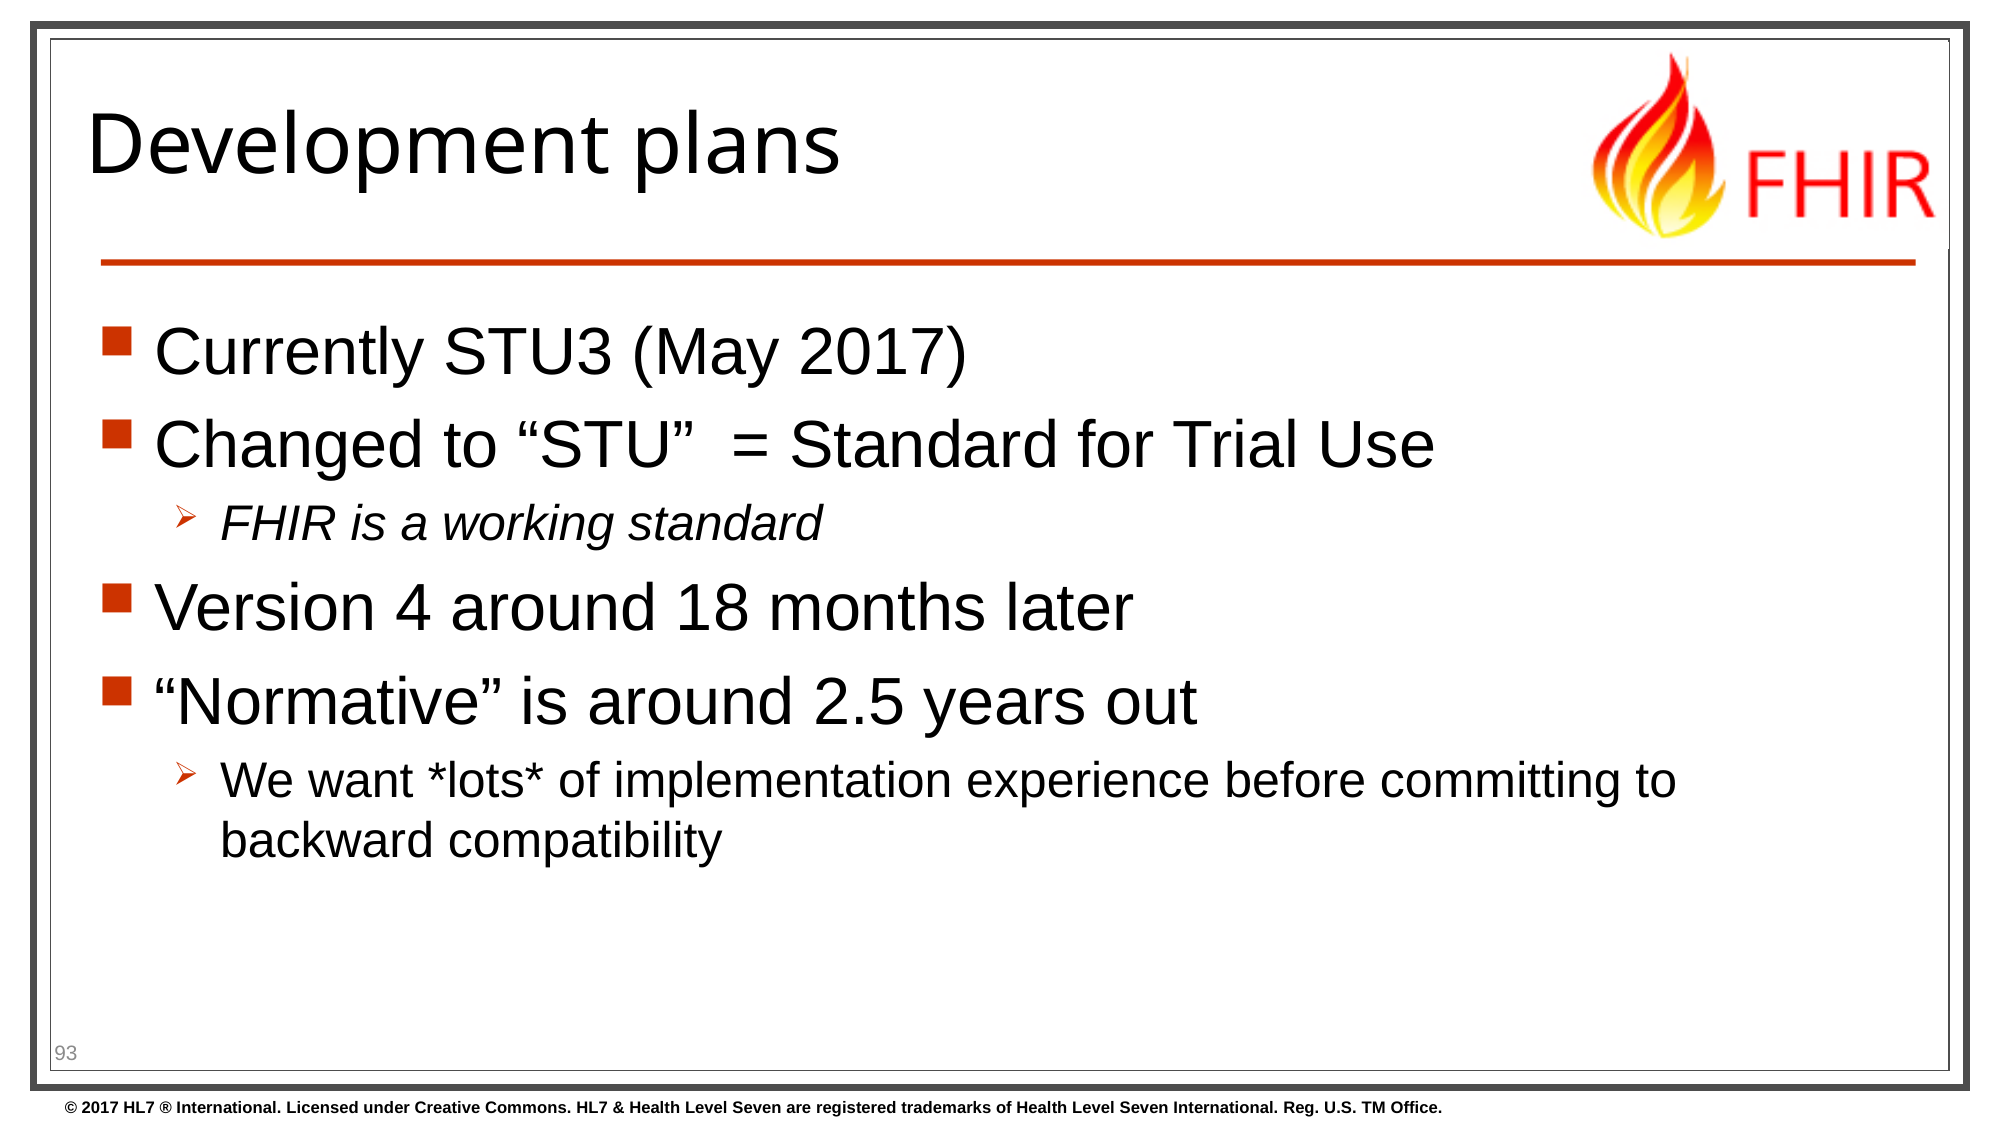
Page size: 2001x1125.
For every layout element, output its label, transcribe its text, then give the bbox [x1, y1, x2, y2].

title Development plans [70, 54, 1504, 244]
slide_number 93 [39, 1034, 197, 1071]
list Currently STU3 (May 2017) Changed to “STU” = Standard for Trial Use FHIR is a working standard Version 4 around 18 months later “Normative” is around 2.5 years out We want *lots* of implementation experience before committing to backward compatibility [83, 299, 1917, 1035]
picture [1578, 42, 1949, 249]
